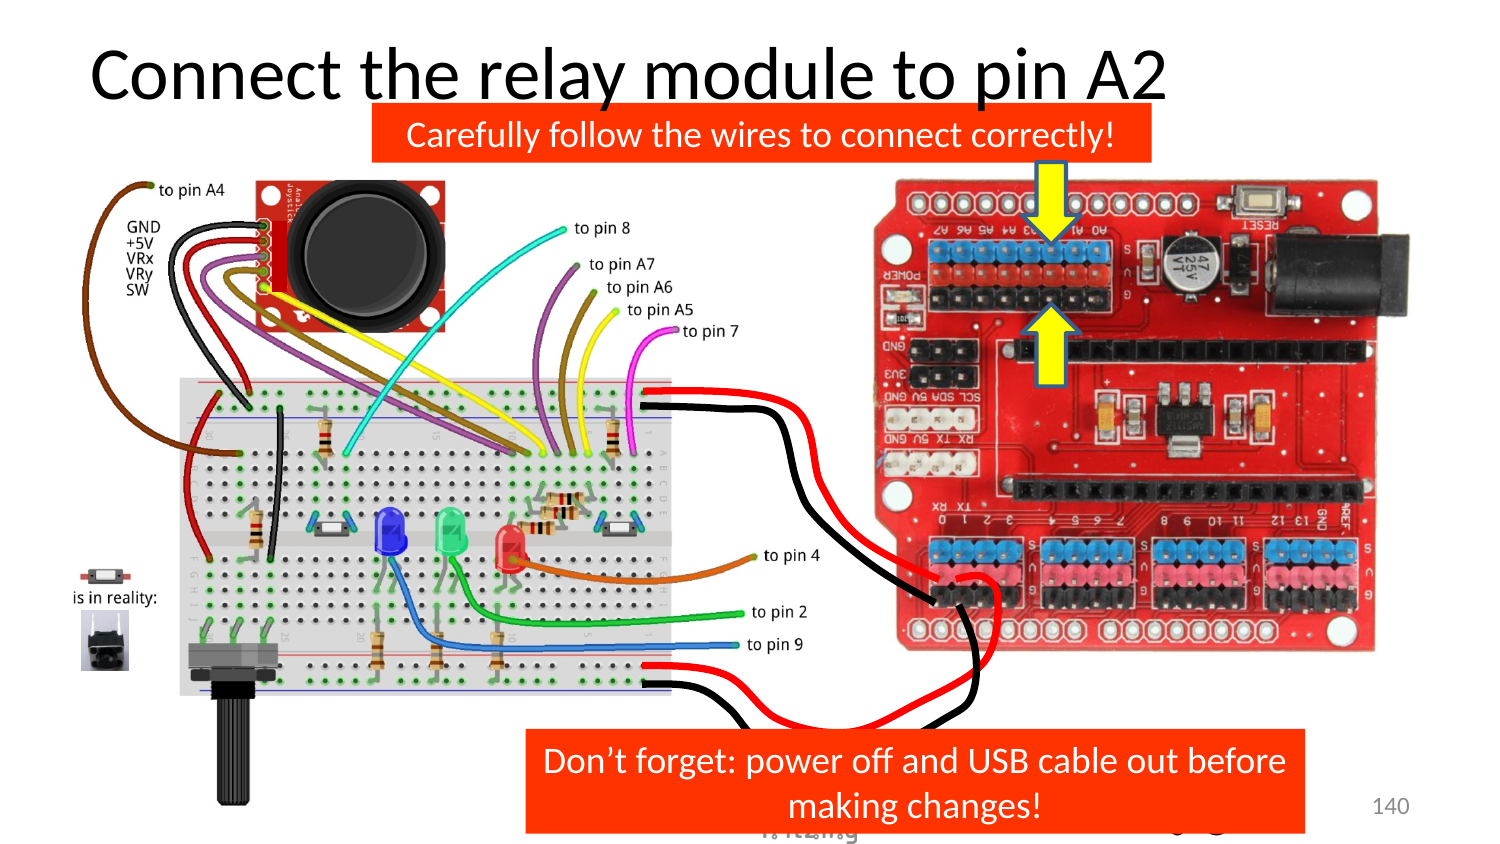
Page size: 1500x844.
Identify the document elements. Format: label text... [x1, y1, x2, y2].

text_box Carefully follow the wires to connect correctly! [371, 139, 1152, 163]
picture [0, 173, 858, 844]
title Connect the relay module to pin A2 [75, 0, 1425, 139]
text_box Don’t forget: power off and USB cable out before making changes! [862, 728, 1306, 834]
picture [867, 173, 1418, 657]
slide_number 140 [1340, 782, 1425, 827]
text_box [1034, 159, 1069, 172]
text_box [862, 661, 978, 728]
